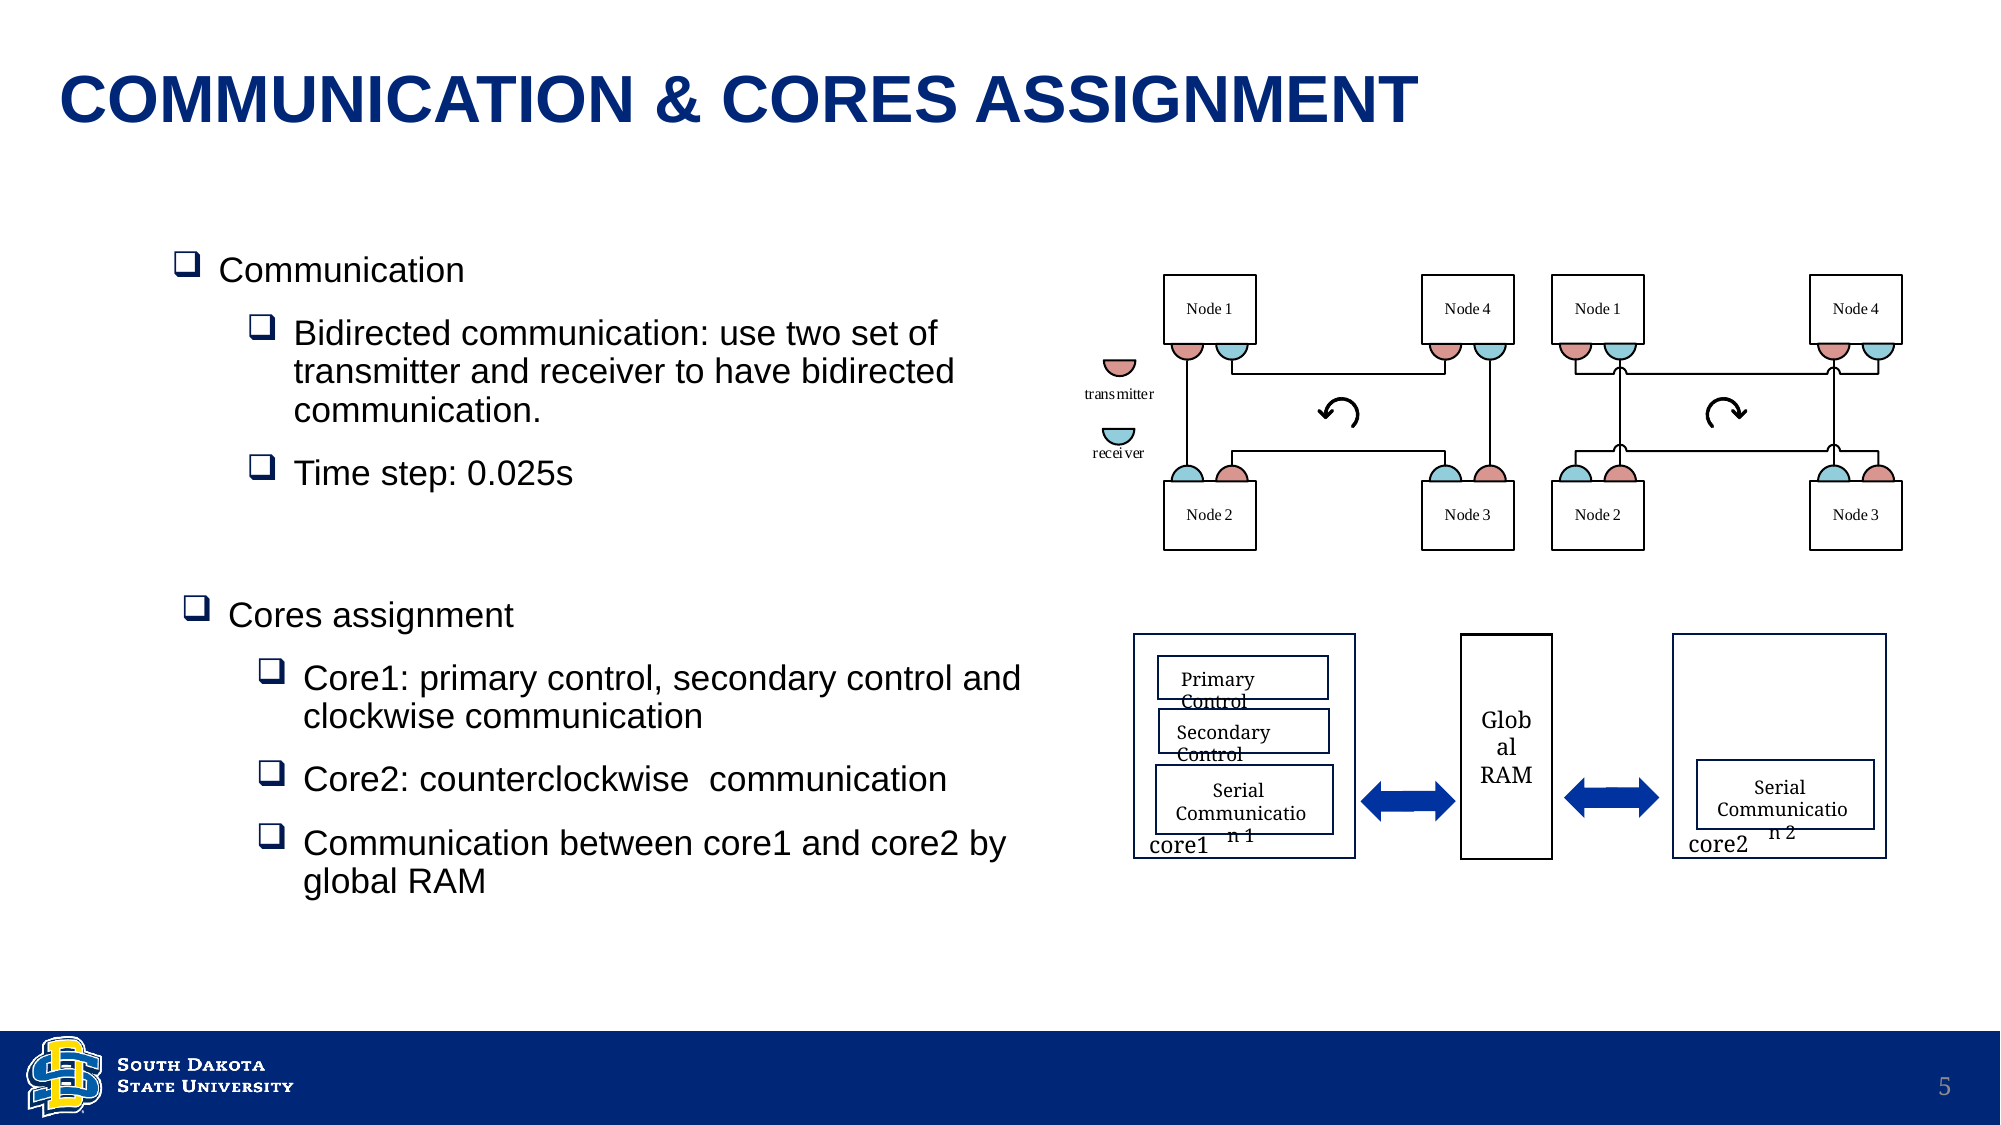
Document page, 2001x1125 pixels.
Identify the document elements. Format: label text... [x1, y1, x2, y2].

text_box Communication Bidirected communication: use two set of transmitter and receiver to have bidirected communication. Time step: 0.025s [44, 244, 1067, 501]
slide_number 26 [1862, 1057, 1968, 1118]
picture [1072, 269, 1905, 554]
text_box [1134, 634, 1887, 867]
text_box Cores assignment Core1: primary control, secondary control and clockwise communication Core2: counterclockwise communication Communication between core1 and core2 by global RAM [54, 589, 1076, 909]
picture [0, 1026, 316, 1125]
title Communication & cores ASSIGNMENT [44, 56, 1835, 145]
